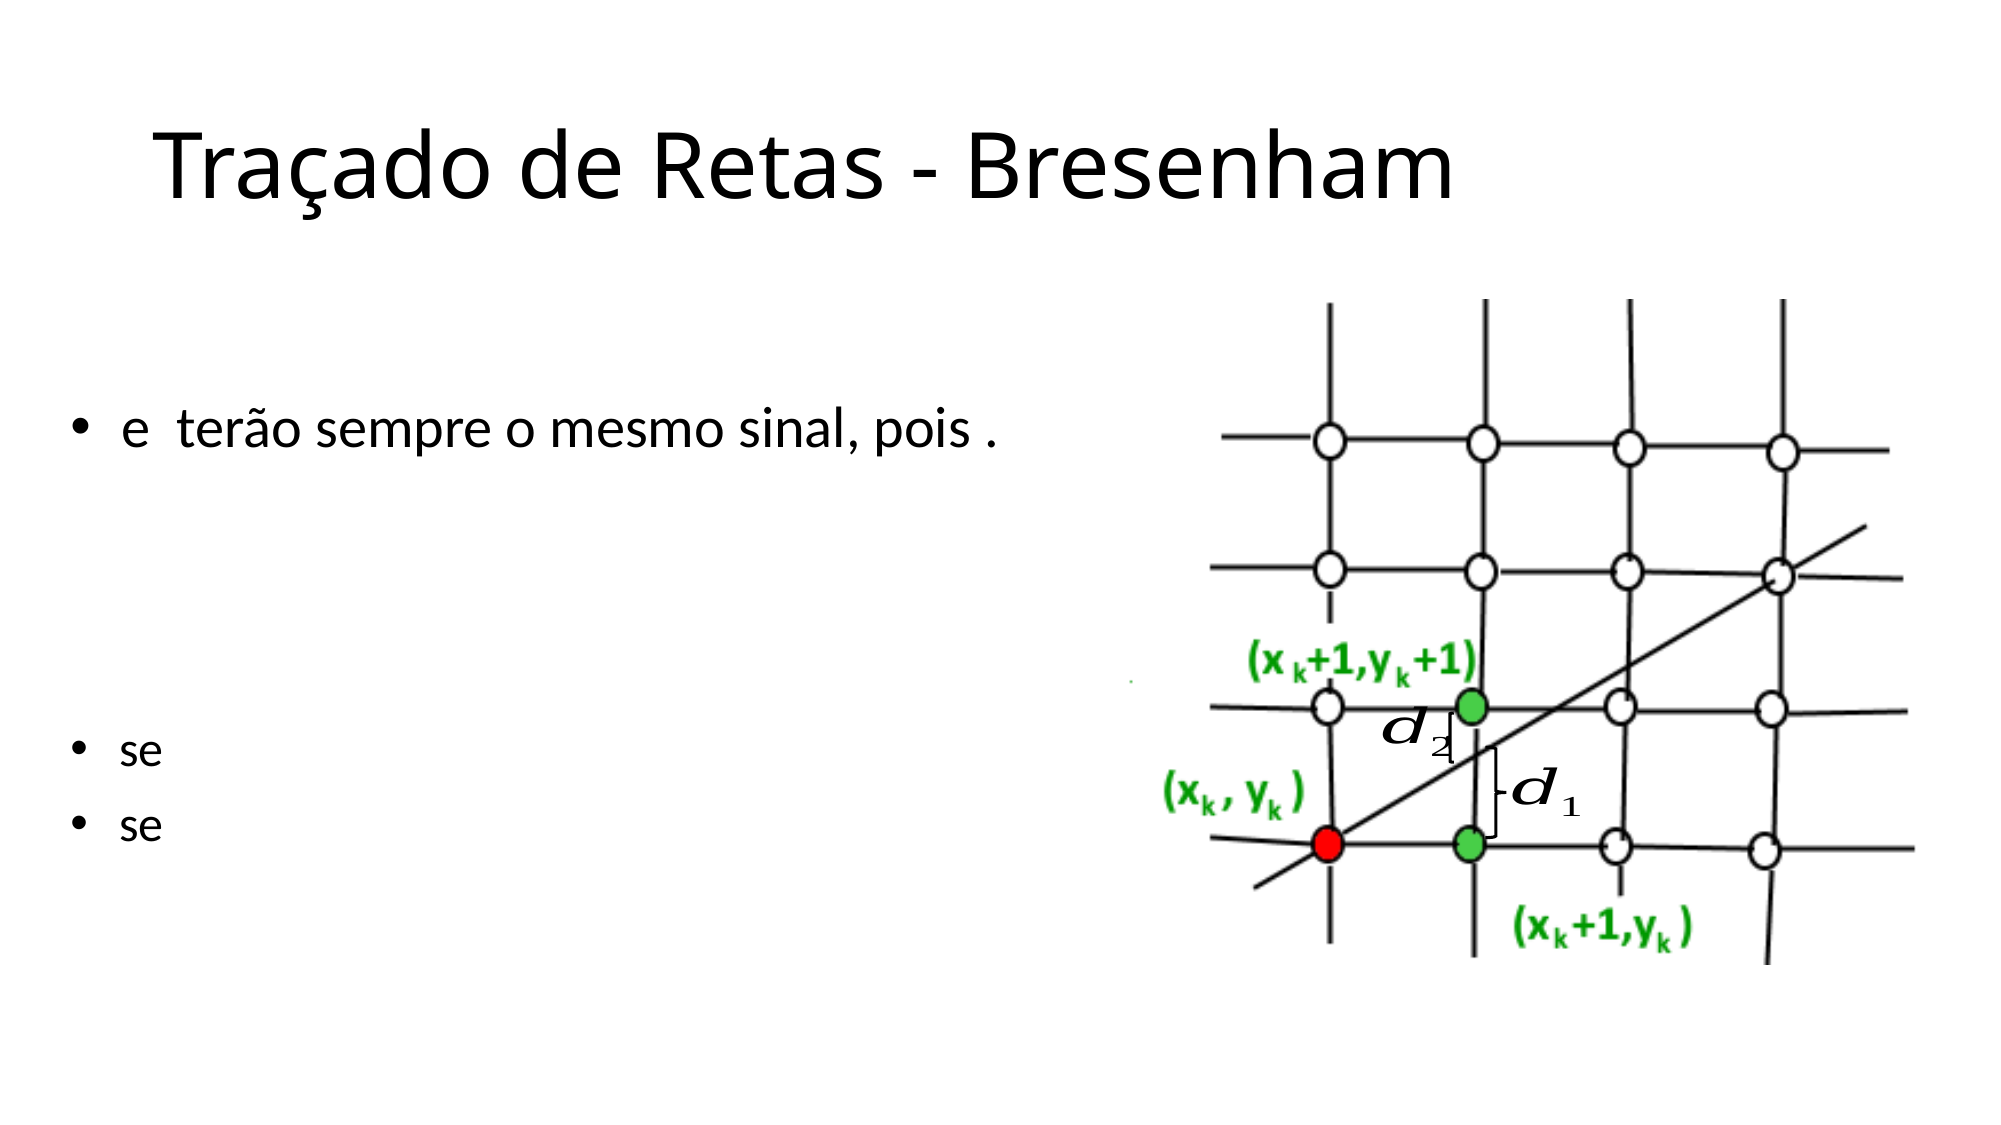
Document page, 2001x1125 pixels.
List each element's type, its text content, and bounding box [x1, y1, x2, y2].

picture [1110, 299, 2000, 965]
title Traçado de Retas - Bresenham [137, 59, 1863, 278]
